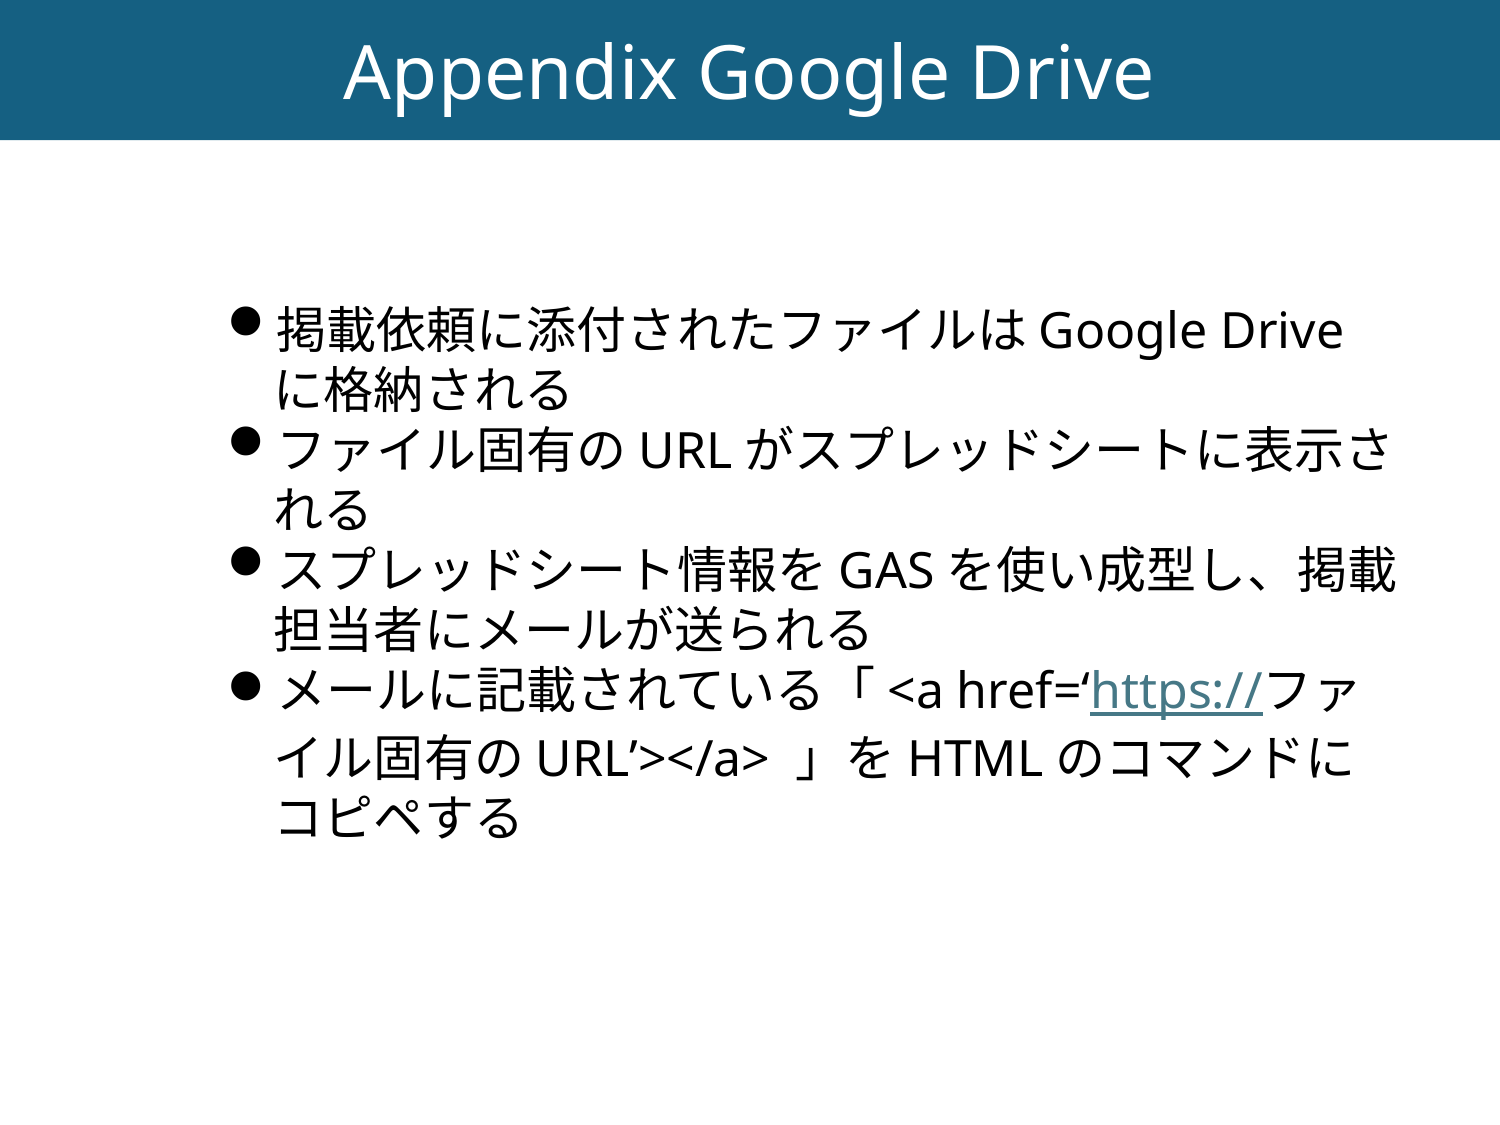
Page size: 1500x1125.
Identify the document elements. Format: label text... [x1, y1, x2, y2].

text_box Appendix Google Drive [0, 0, 1500, 142]
text_box 掲載依頼に添付されたファイルはGoogle Driveに格納される ファイル固有のURLがスプレッドシートに表示される スプレッドシート情報をGASを使い成型し、掲載担当者にメールが送られる メールに記載されている「<a href=‘https://ファイル固有のURL’></a> 」をHTMLのコマンドにコピペする [212, 290, 1413, 854]
